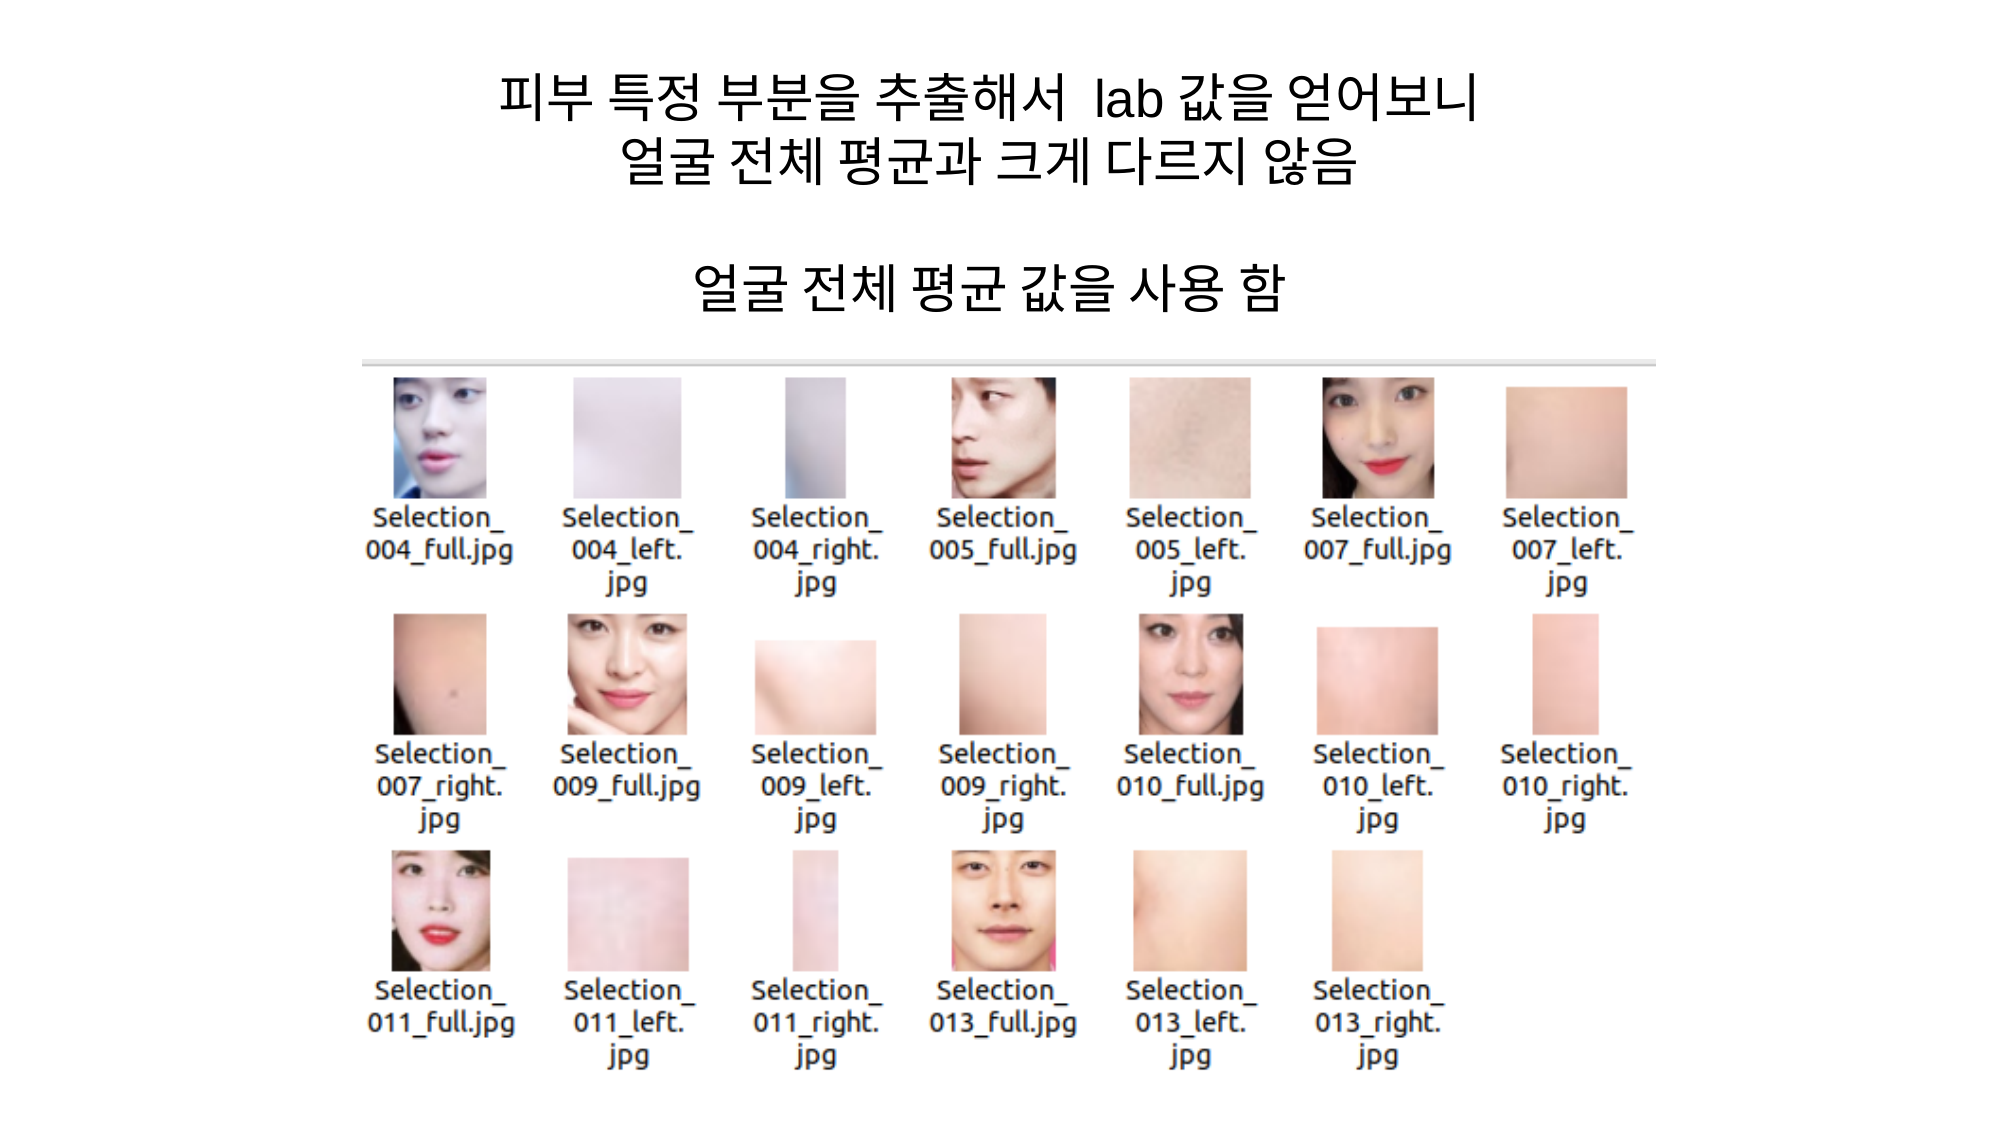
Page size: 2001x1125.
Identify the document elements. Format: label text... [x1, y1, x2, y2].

picture [362, 359, 1656, 1089]
text_box 피부 특정 부분을 추출해서 lab값을 얻어보니 얼굴 전체 평균과 크게 다르지 않음 얼굴 전체 평균 값을 사용 함 [393, 24, 1588, 359]
